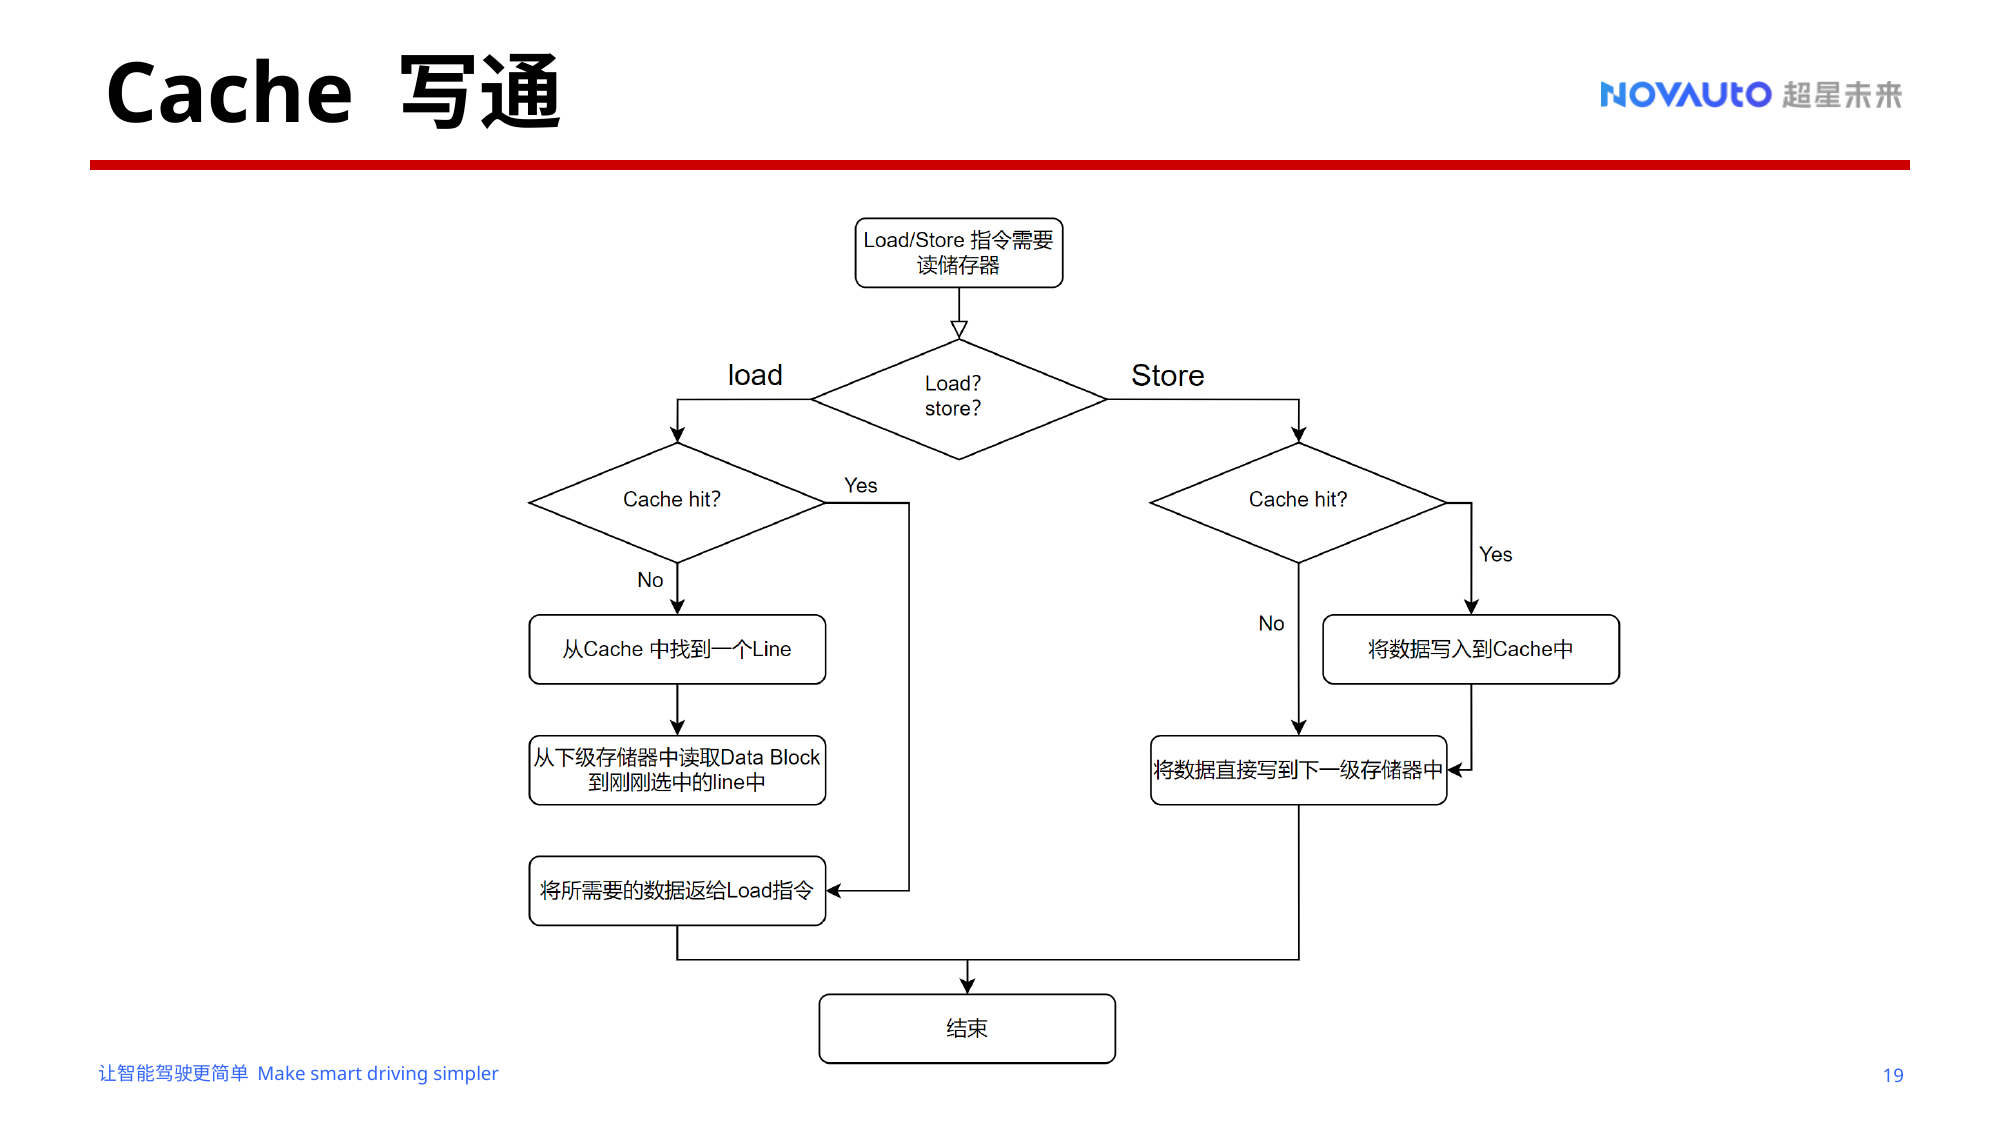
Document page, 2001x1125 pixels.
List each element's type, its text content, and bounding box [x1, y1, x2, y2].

picture [1601, 81, 1902, 108]
title Cache 写通 [89, 42, 772, 160]
picture [511, 204, 1629, 1083]
title Cache 写通 [89, 166, 772, 176]
